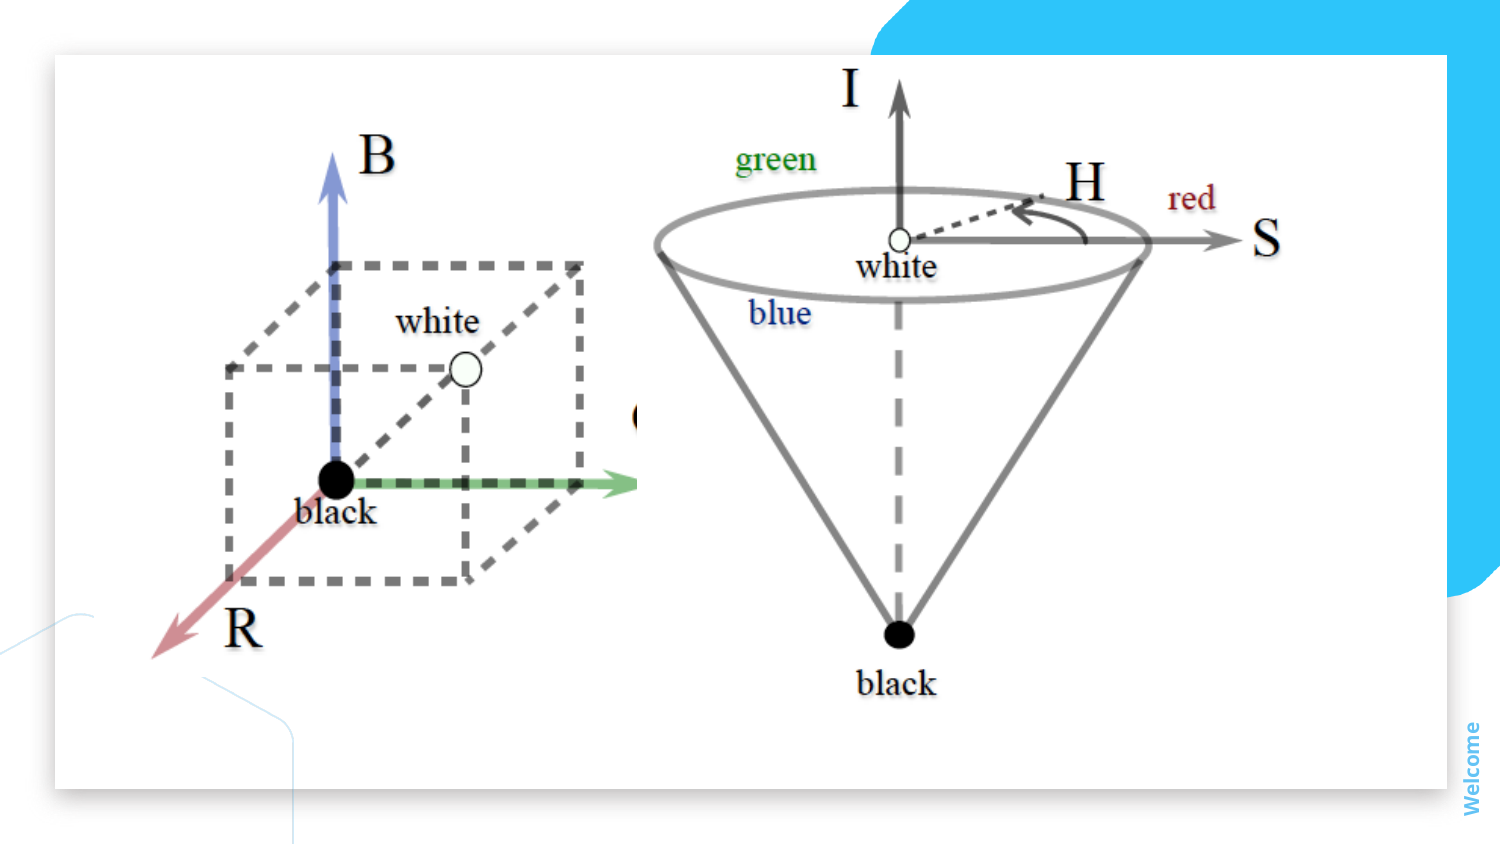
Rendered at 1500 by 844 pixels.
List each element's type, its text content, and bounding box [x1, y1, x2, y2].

picture [0, 0, 1500, 844]
text_box Welcome [1444, 580, 1497, 820]
